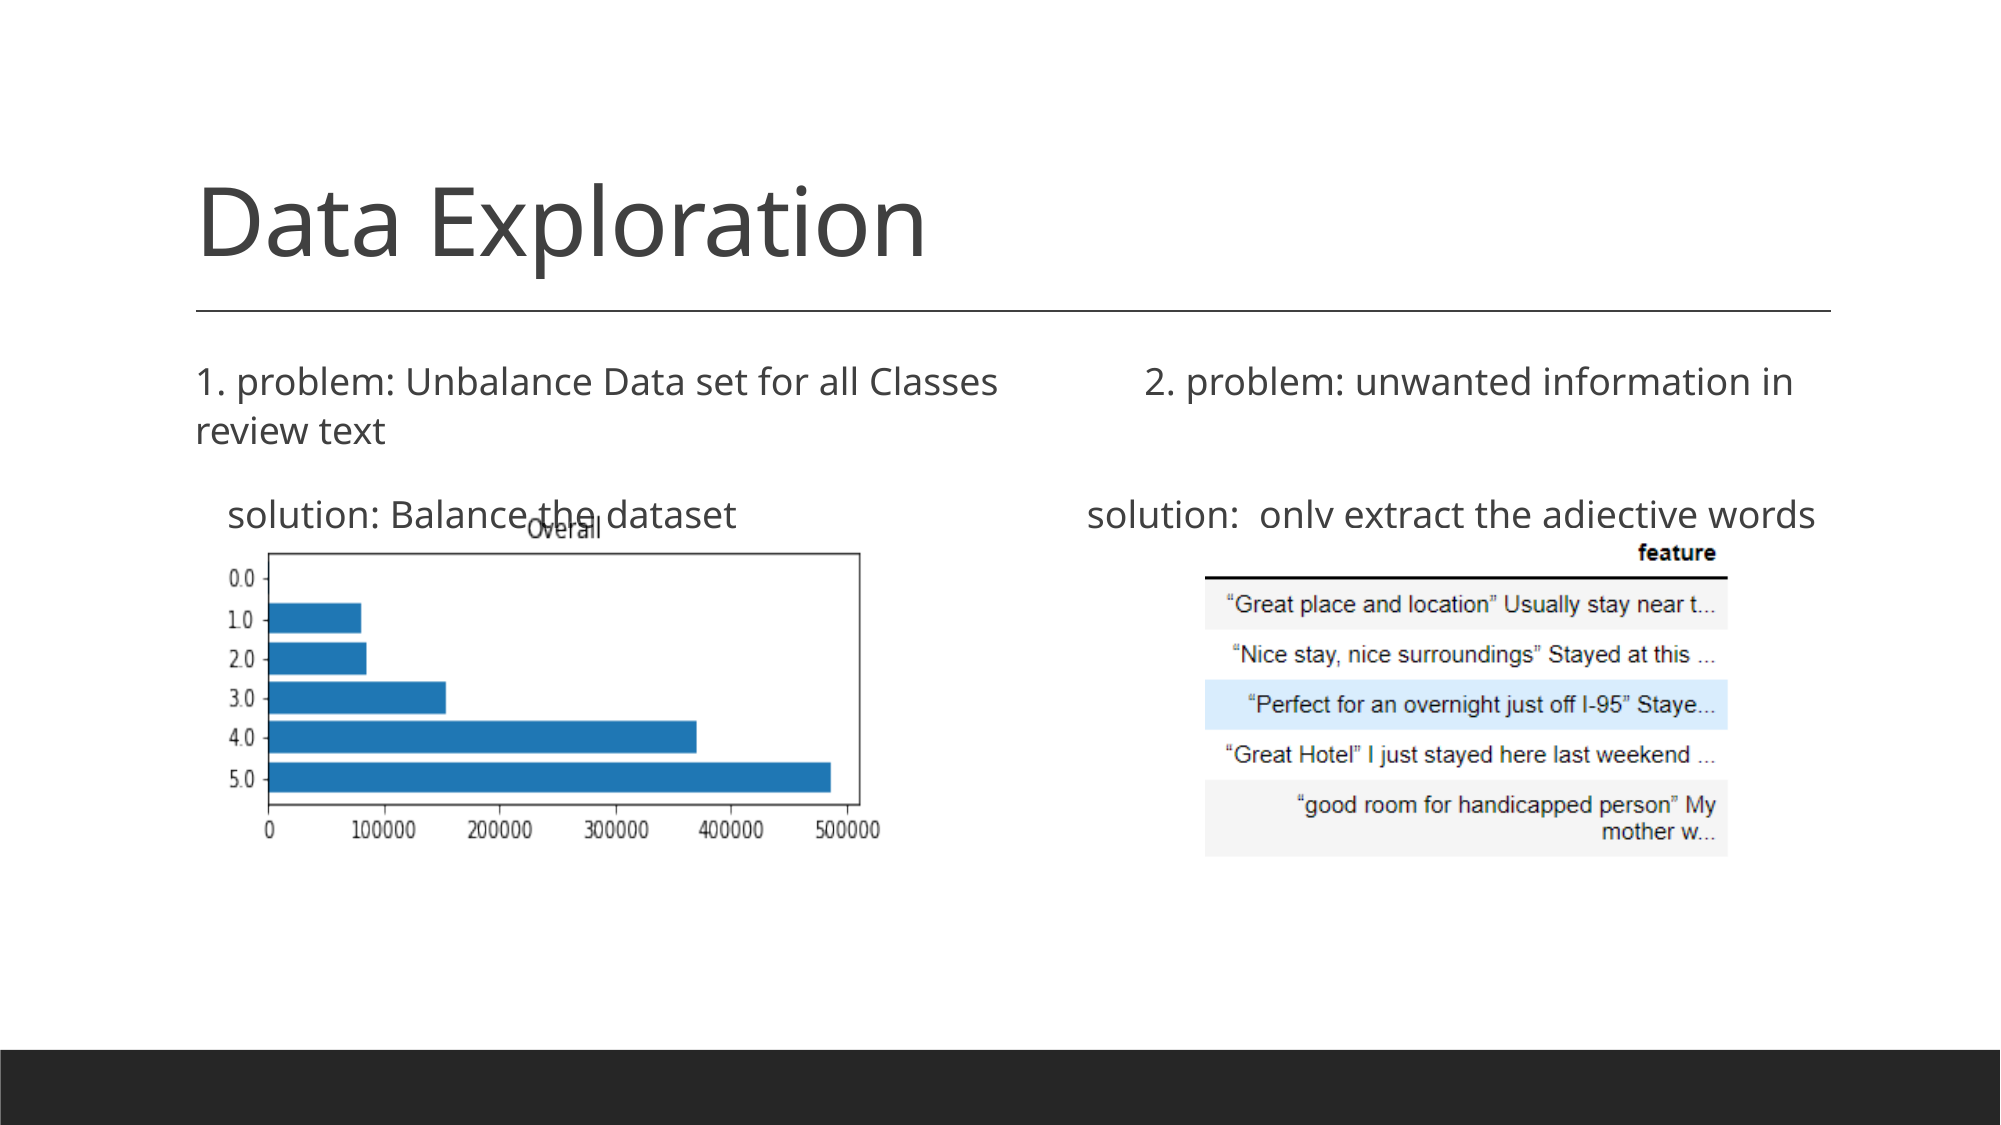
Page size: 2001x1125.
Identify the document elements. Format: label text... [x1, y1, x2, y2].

list 1. problem: Unbalance Data set for all Classes 2. problem: unwanted information in review text solution: Balance the dataset solution: only extract the adjective words [180, 345, 1830, 963]
picture [215, 500, 894, 860]
title Data Exploration [180, 47, 1830, 285]
picture [1204, 528, 1739, 883]
